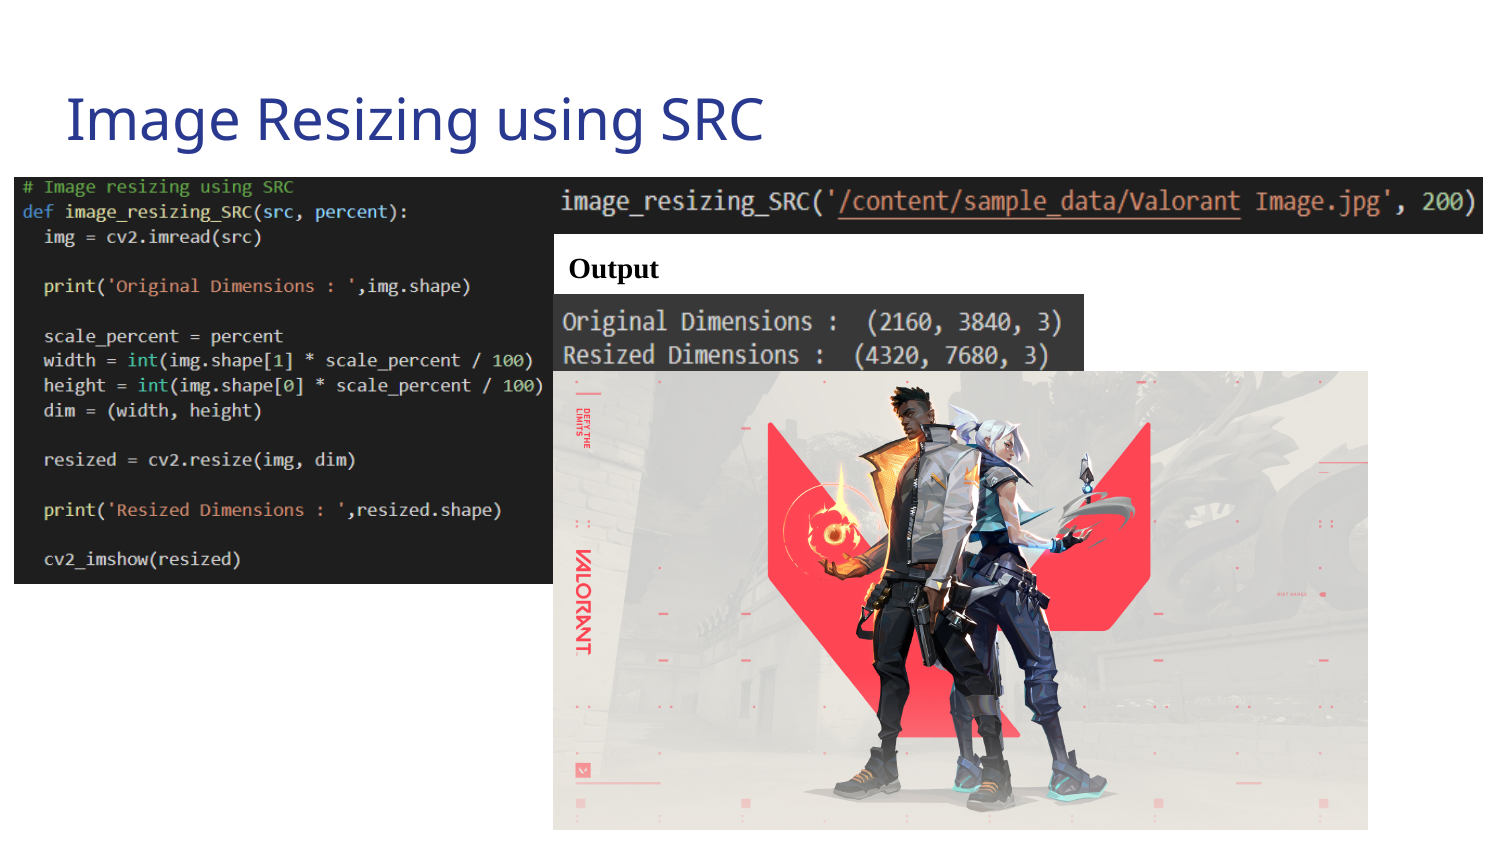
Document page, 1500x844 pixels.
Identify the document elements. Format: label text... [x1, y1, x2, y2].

text_box Output [558, 242, 1401, 299]
picture [14, 177, 1483, 830]
title Image Resizing using SRC [51, 67, 1449, 167]
